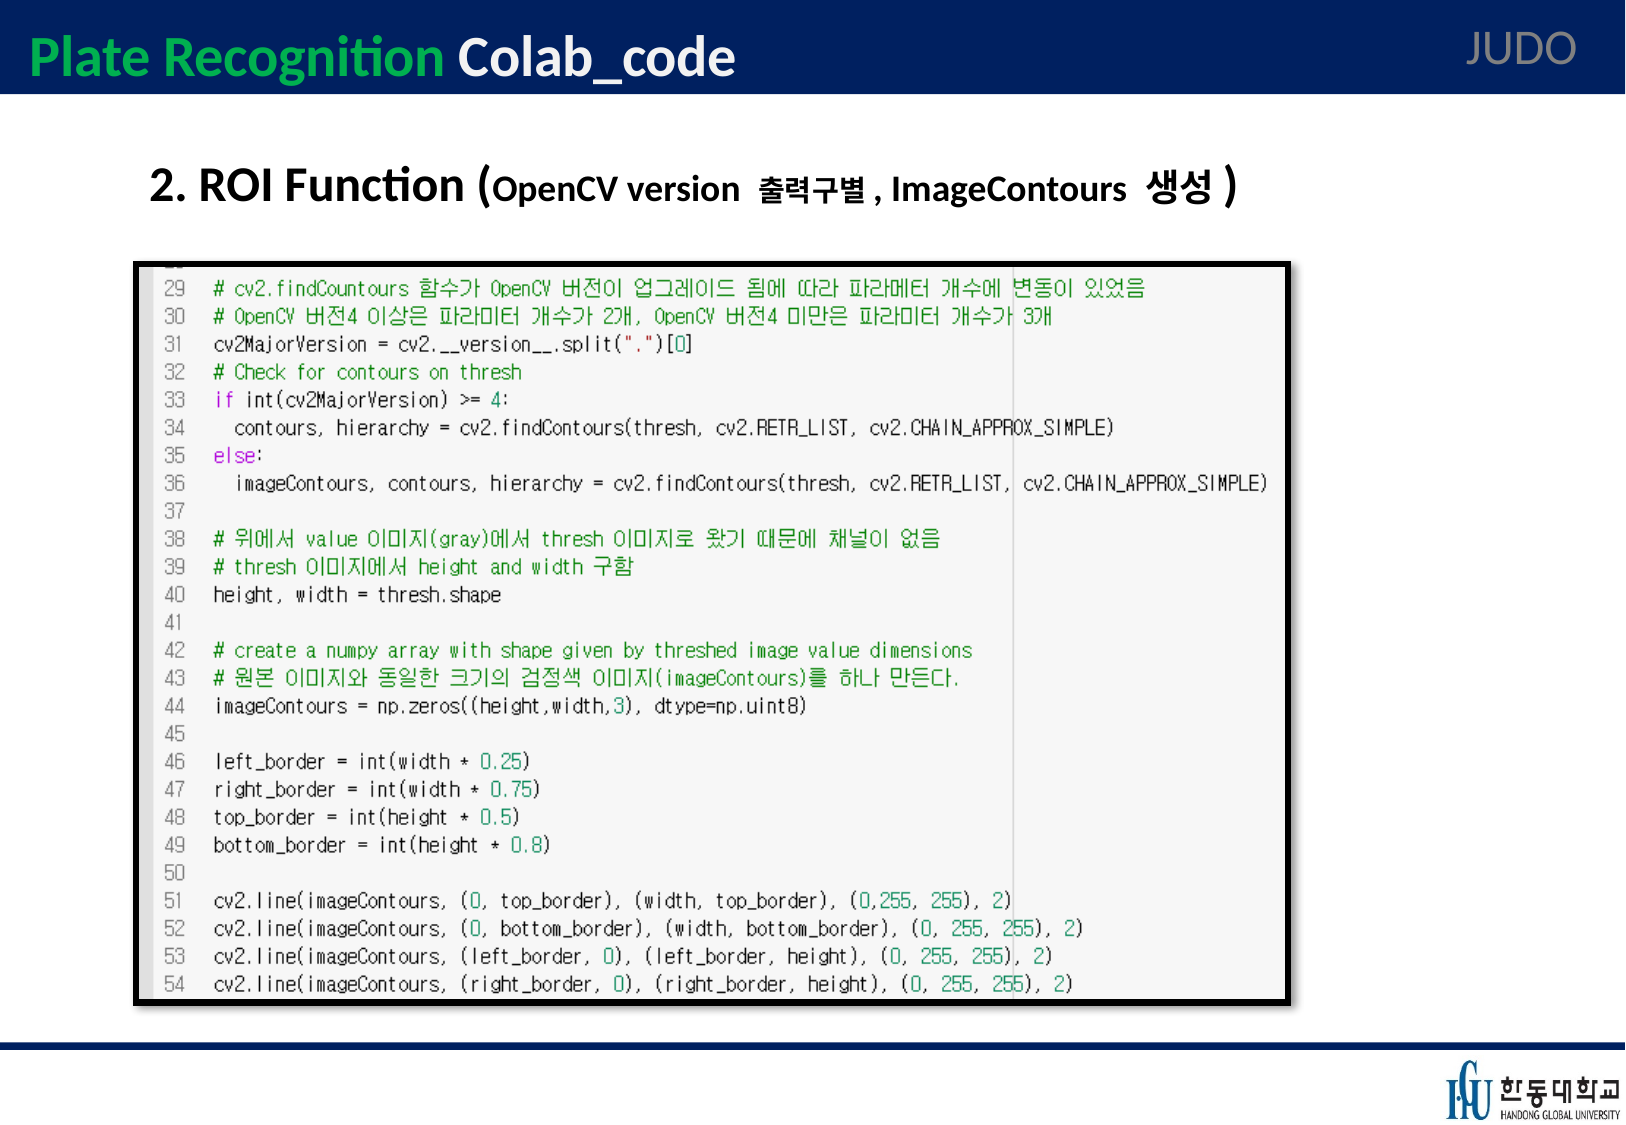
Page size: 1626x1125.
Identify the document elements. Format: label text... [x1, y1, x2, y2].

title Plate Recognition Colab_code [14, 0, 1611, 96]
picture [138, 266, 1286, 1000]
text_box JUDO [1451, 7, 1593, 82]
picture [1440, 1055, 1625, 1125]
text_box 2. ROI Function (OpenCV version 출력구별, ImageContours 생성) [134, 143, 1254, 219]
